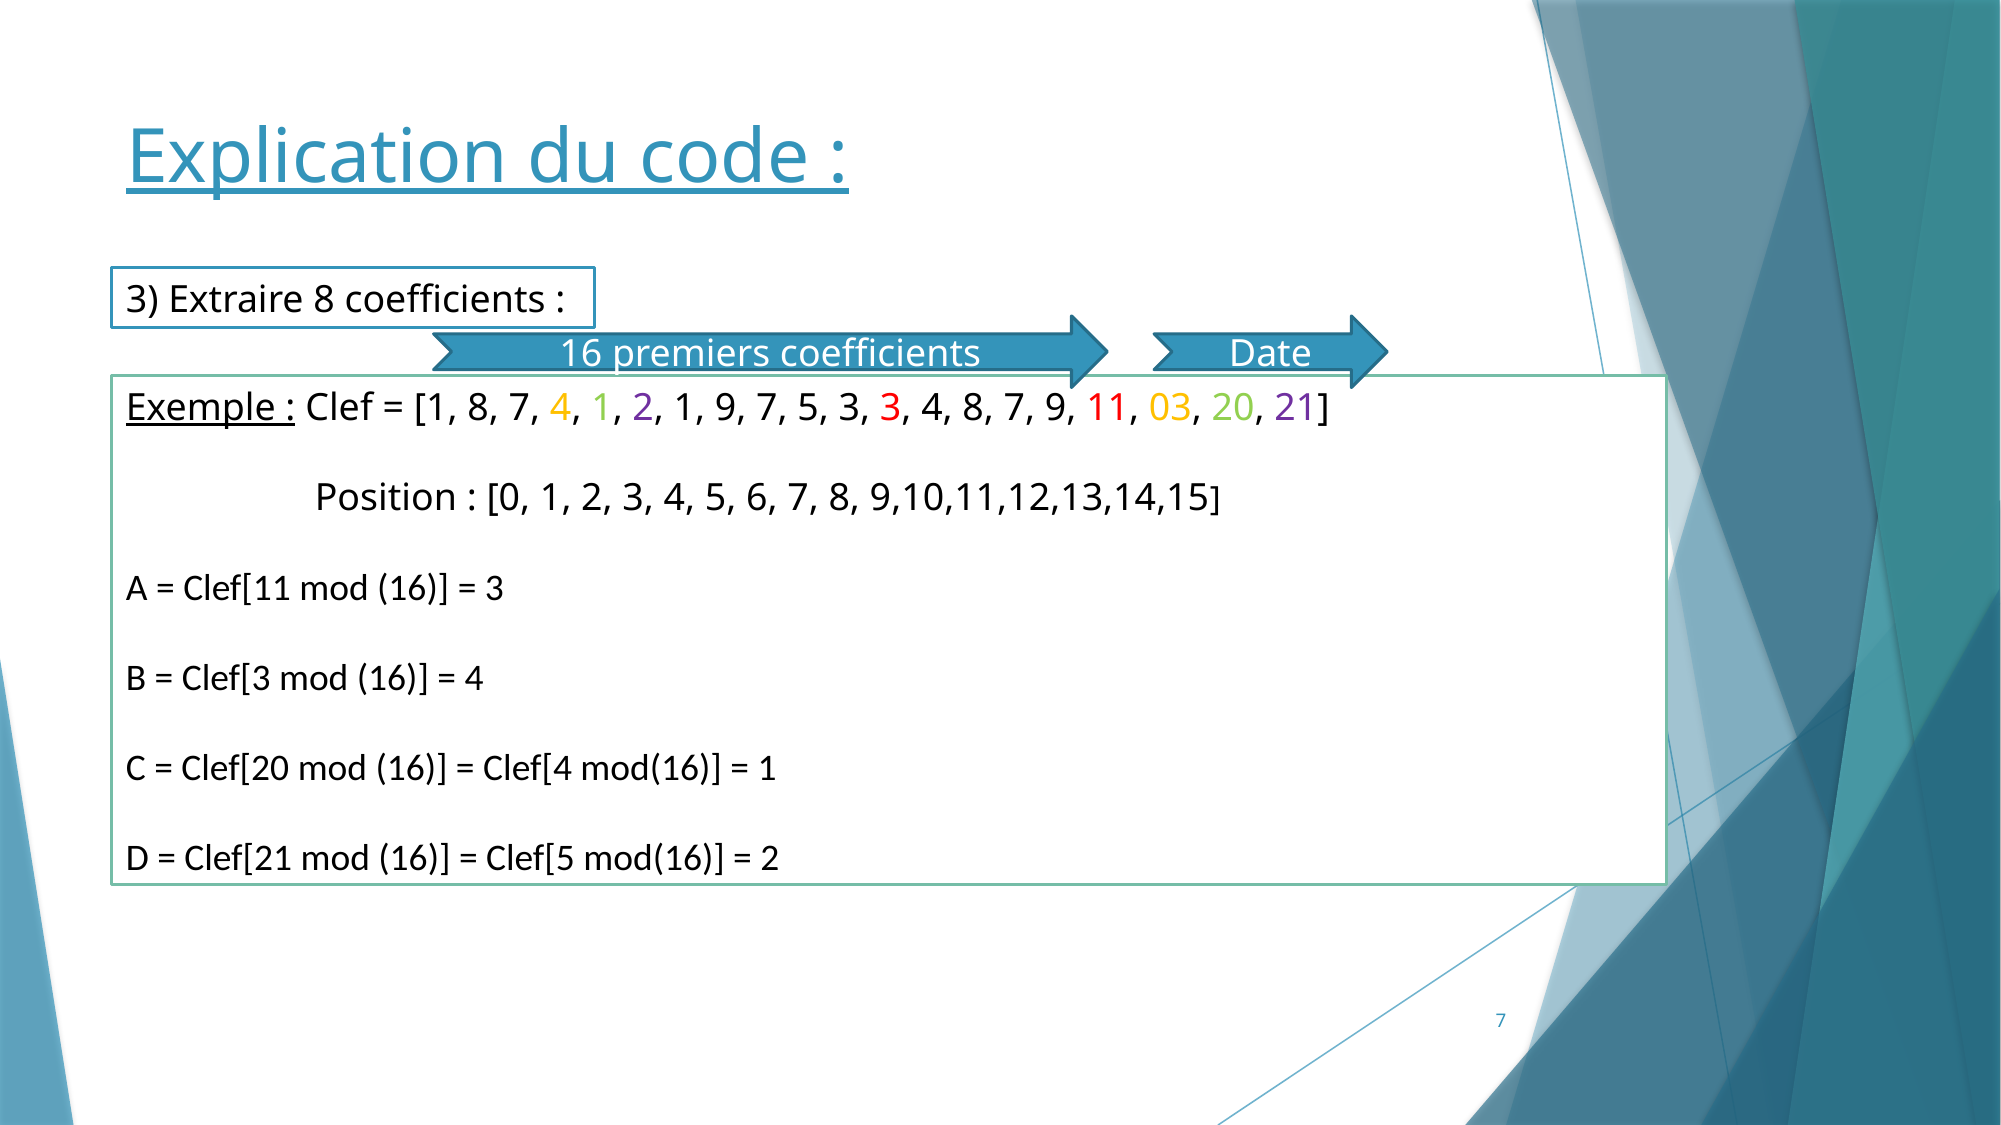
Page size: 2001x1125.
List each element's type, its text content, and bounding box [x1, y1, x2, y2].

text_box Exemple : Clef = [1, 8, 7, 4, 1, 2, 1, 9, 7, 5, 3, 3, 4, 8, 7, 9, 11, 03, 20, 21] Position : [0, 1, 2, 3, 4, 5, 6, 7, 8, 9,10,11,12,13,14,15] A = Clef[11 mod (16)] = 3 B = Clef[3 mod (16)] = 4 C = Clef[20 mod (16)] = Clef[4 mod(16)] = 1 D = Clef[21 mod (16)] = Clef[5 mod(16)] = 2 [110, 374, 1668, 886]
slide_number 7 [1409, 991, 1522, 1051]
title Explication du code : [111, 99, 890, 221]
text_box 16 premiers coefficients [432, 314, 1109, 389]
text_box 3) Extraire 8 coefficients : [110, 266, 596, 329]
text_box Date [1152, 314, 1389, 389]
